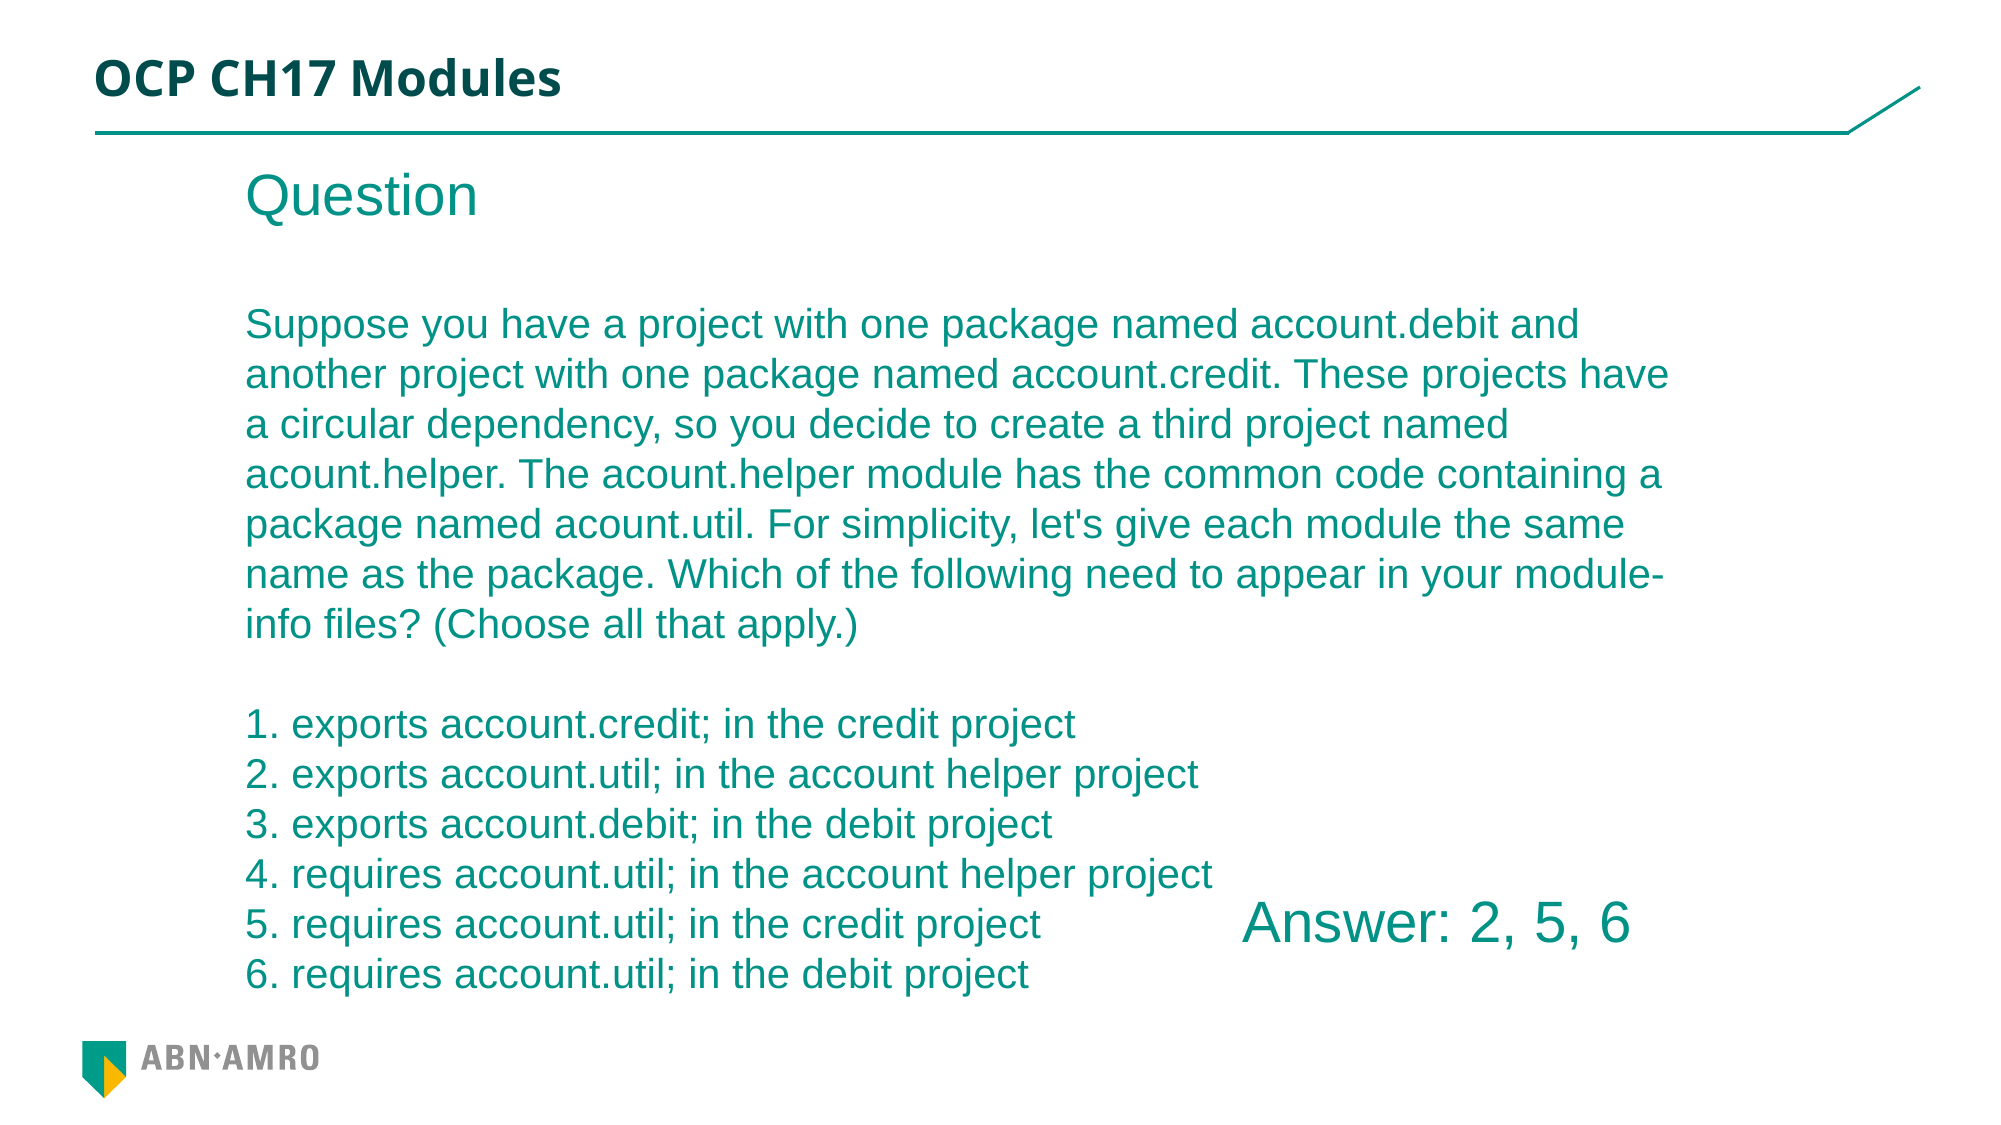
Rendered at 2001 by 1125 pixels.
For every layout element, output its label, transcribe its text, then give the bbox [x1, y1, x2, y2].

text_box Question Suppose you have a project with one package named account.debit and another project with one package named account.credit. These projects have a circular dependency, so you decide to create a third project named acount.helper. The acount.helper module has the common code containing a package named acount.util. For simplicity, let's give each module the same name as the package. Which of the following need to appear in your module‐info files? (Choose all that apply.) 1. exports account.credit; in the credit project 2. exports account.util; in the account helper project 3. exports account.debit; in the debit project 4. requires account.util; in the account helper project 5. requires account.util; in the credit project 6. requires account.util; in the debit project [230, 149, 1709, 1005]
text_box Answer: 2, 5, 6 [1227, 876, 1709, 962]
title OCP CH17 Modules [78, 30, 2000, 114]
